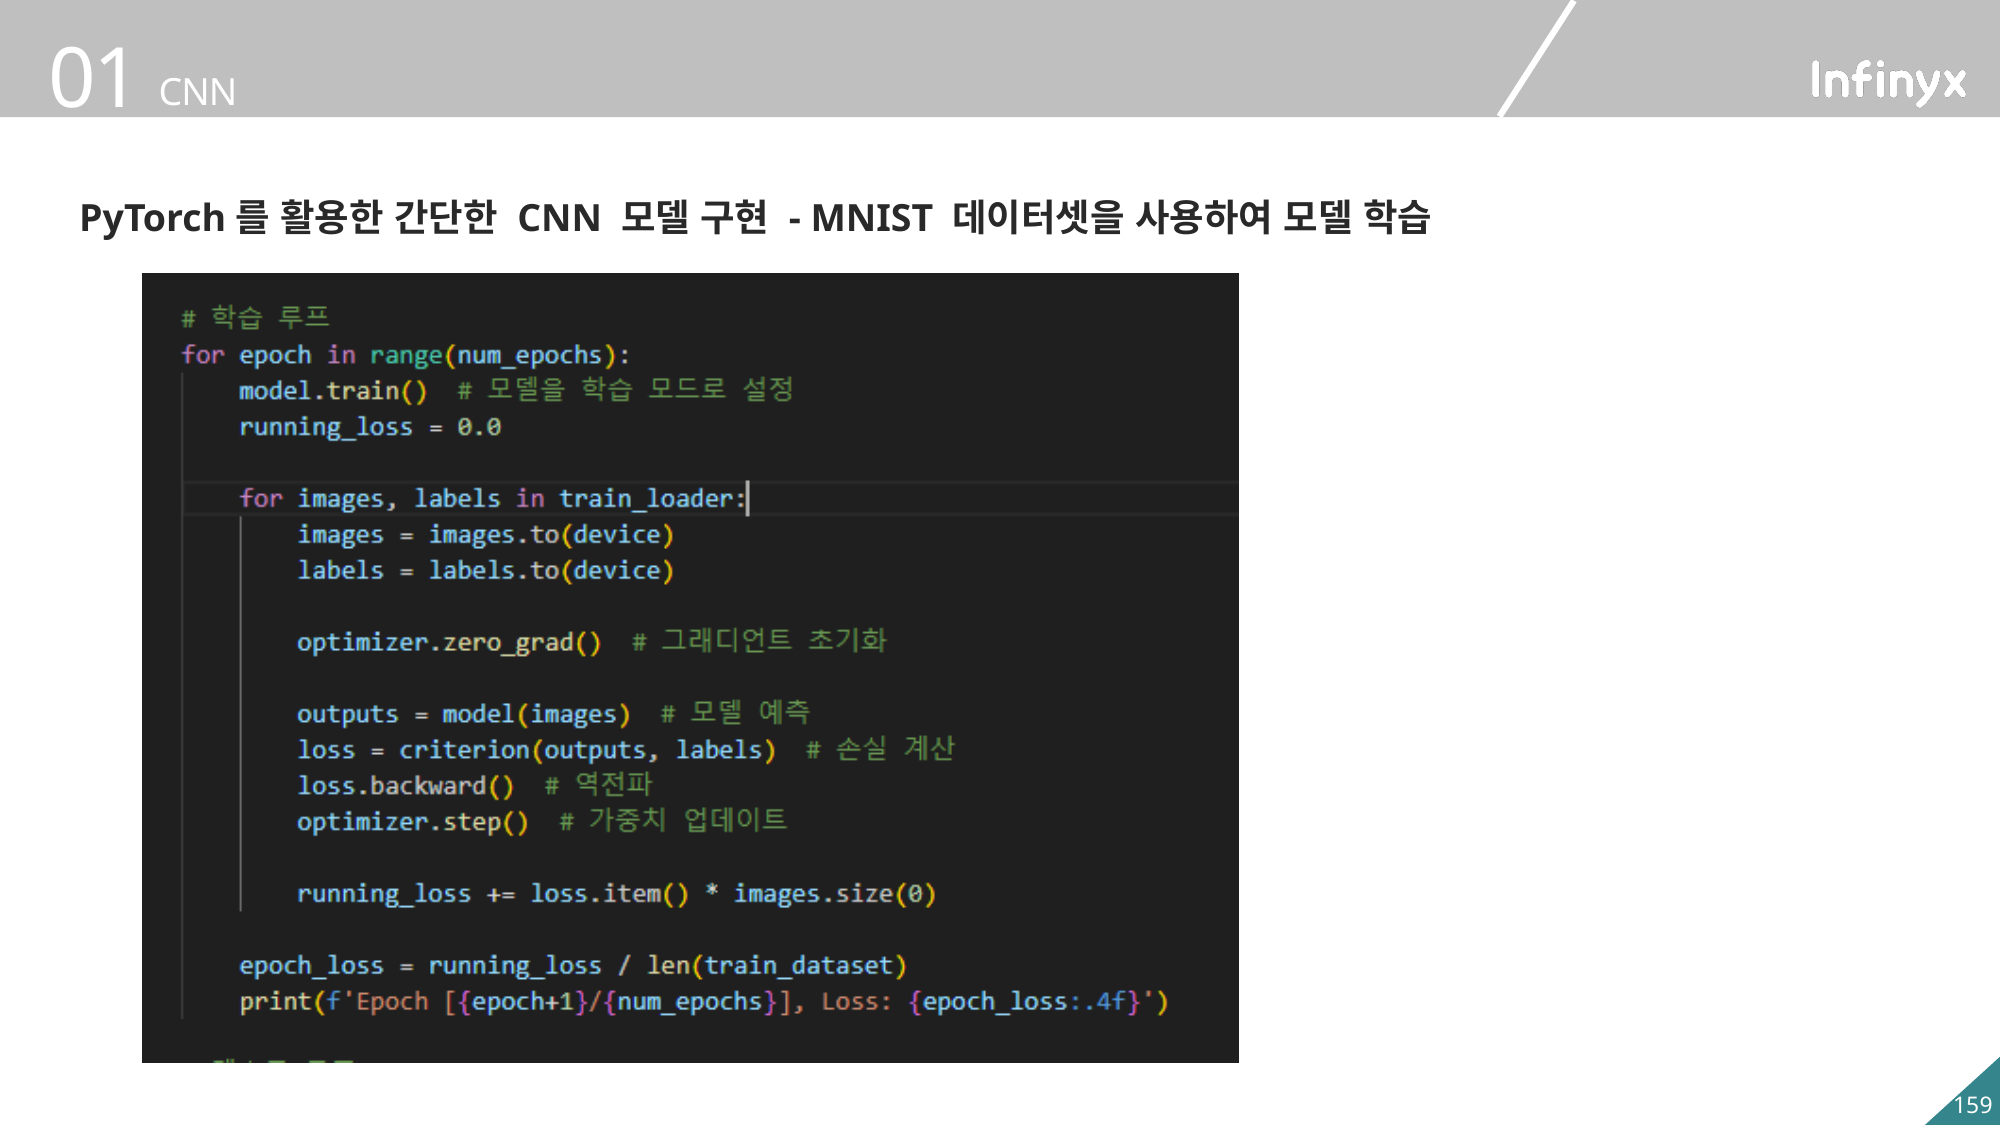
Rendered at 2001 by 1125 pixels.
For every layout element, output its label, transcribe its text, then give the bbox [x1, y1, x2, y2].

picture [1812, 60, 1966, 108]
text_box PyTorch를 활용한 간단한 CNN 모델 구현 - MNIST 데이터셋을 사용하여 모델 학습 [64, 186, 1696, 247]
picture [142, 273, 1239, 1063]
